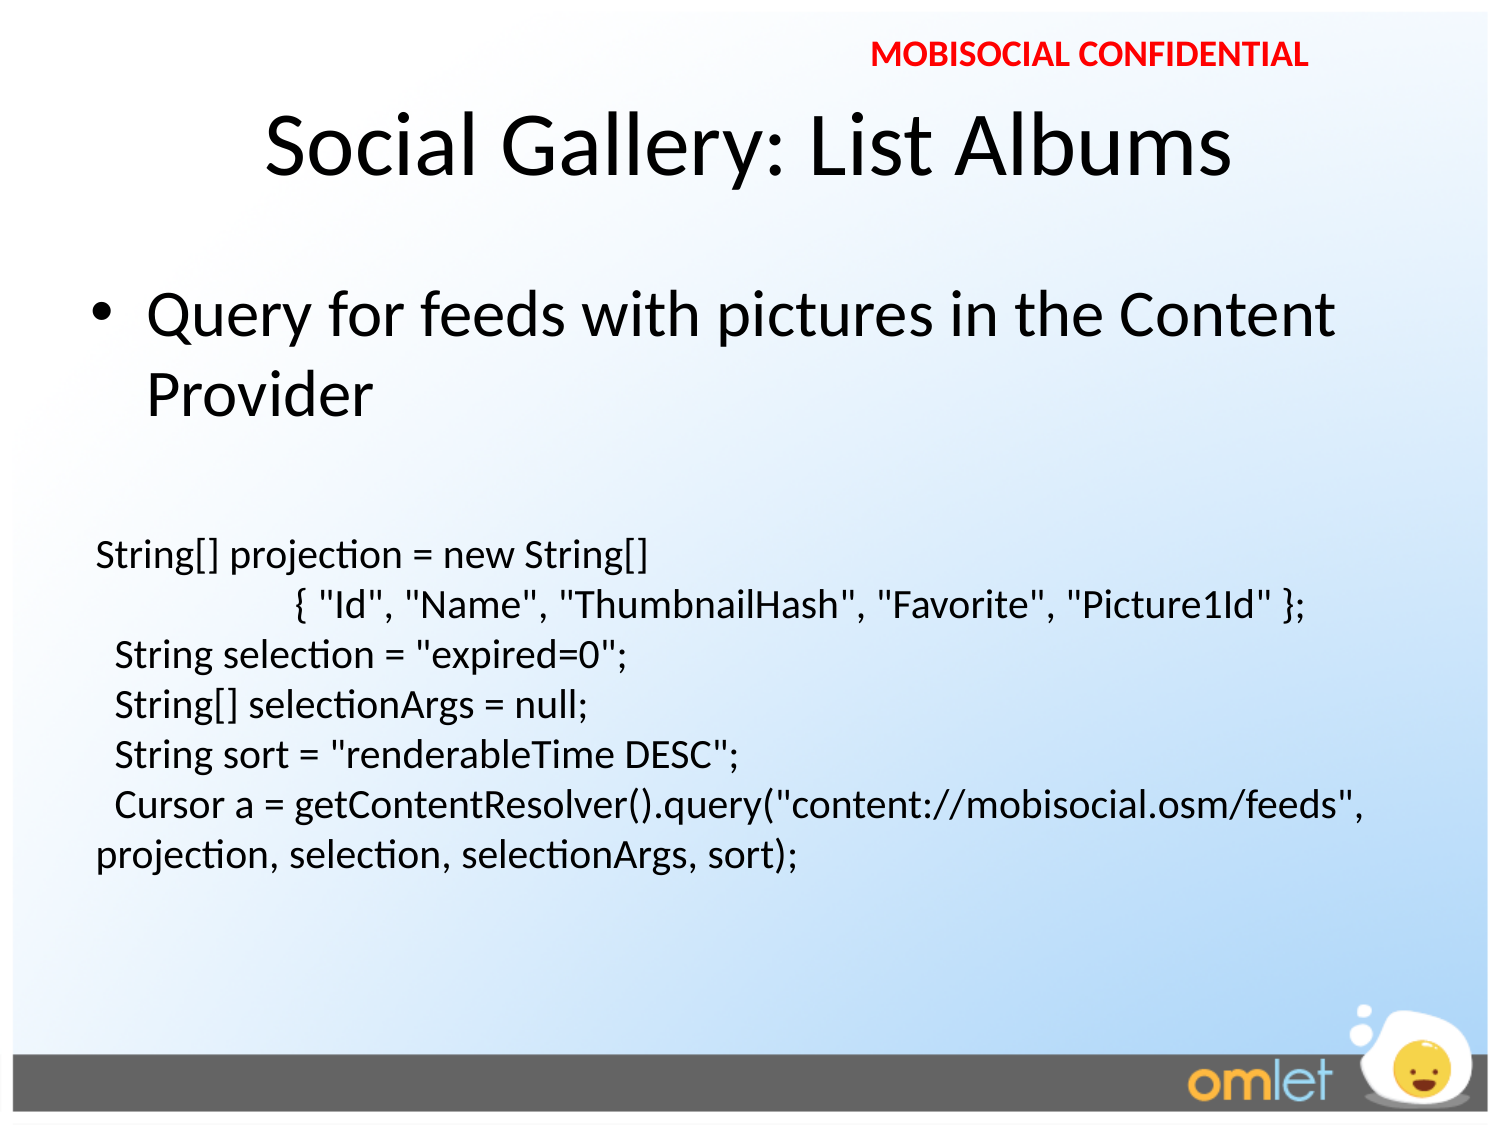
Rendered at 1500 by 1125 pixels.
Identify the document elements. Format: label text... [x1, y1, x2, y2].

title Social Gallery: List Albums [75, 45, 1425, 233]
picture [0, 0, 1500, 1125]
text_box String[] projection = new String[] { "Id", "Name", "ThumbnailHash", "Favorite", "Picture1Id" }; String selection = "expired=0"; String[] selectionArgs = null; String sort = "renderableTime DESC"; Cursor a = getContentResolver().query("content://mobisocial.osm/feeds", projection, selection, selectionArgs, sort); [80, 519, 1450, 885]
list Query for feeds with pictures in the Content Provider [75, 262, 1425, 1005]
